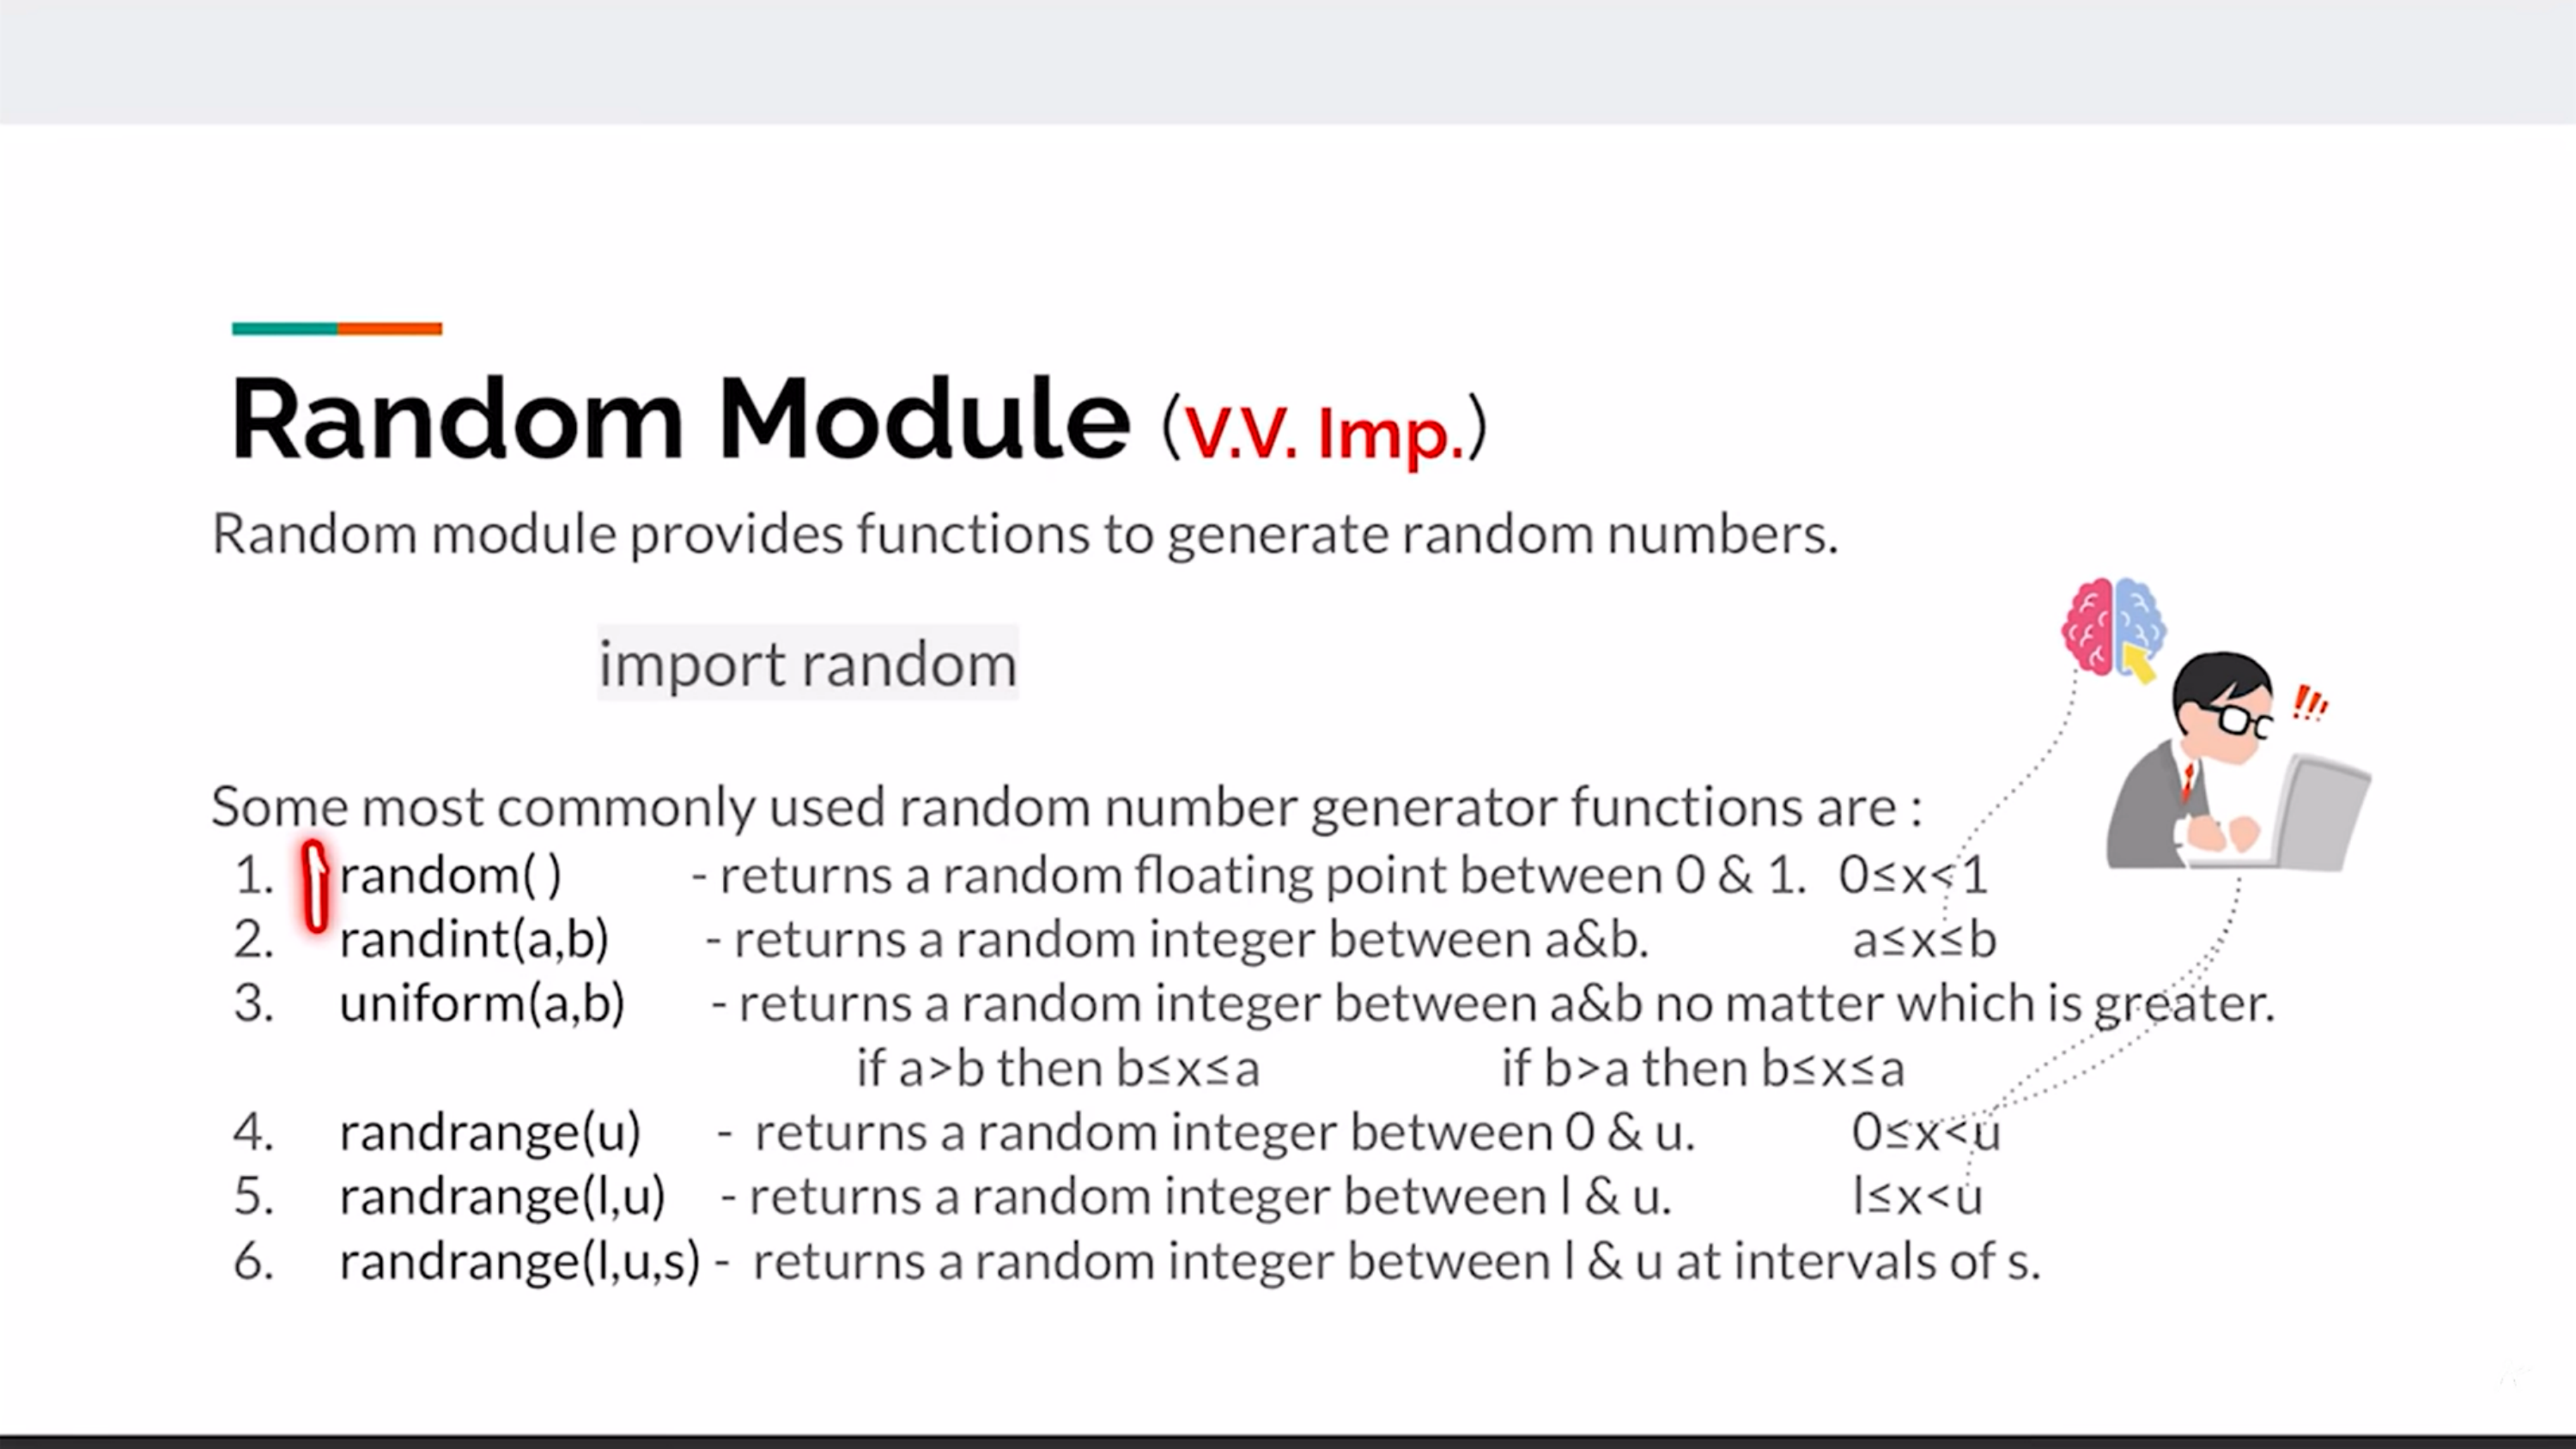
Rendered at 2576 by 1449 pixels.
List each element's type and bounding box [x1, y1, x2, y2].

text_box [0, 0, 2576, 1449]
